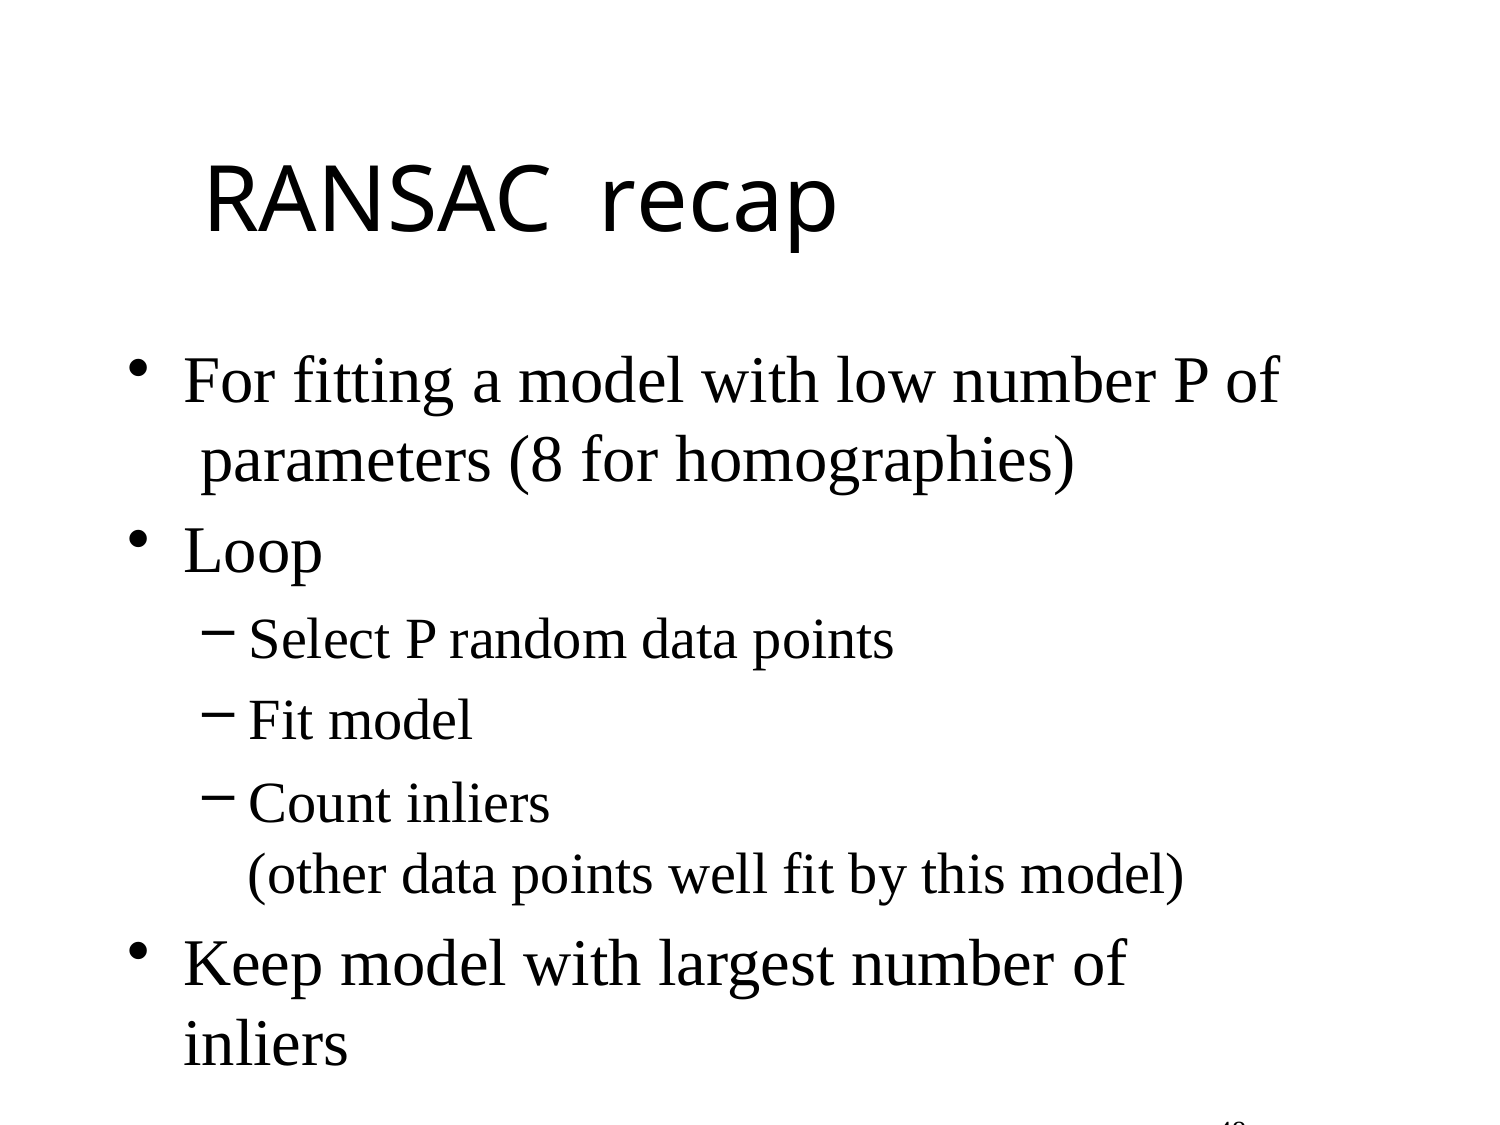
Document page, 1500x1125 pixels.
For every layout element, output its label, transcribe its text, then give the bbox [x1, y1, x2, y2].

title RANSAC recap [200, 98, 1046, 289]
text_box For fitting a model with low number P of parameters (8 for homographies) Loop Select P random data points Fit model Count inliers (other data points well fit by this model) Keep model with largest number of inliers 48 [125, 331, 1315, 1125]
